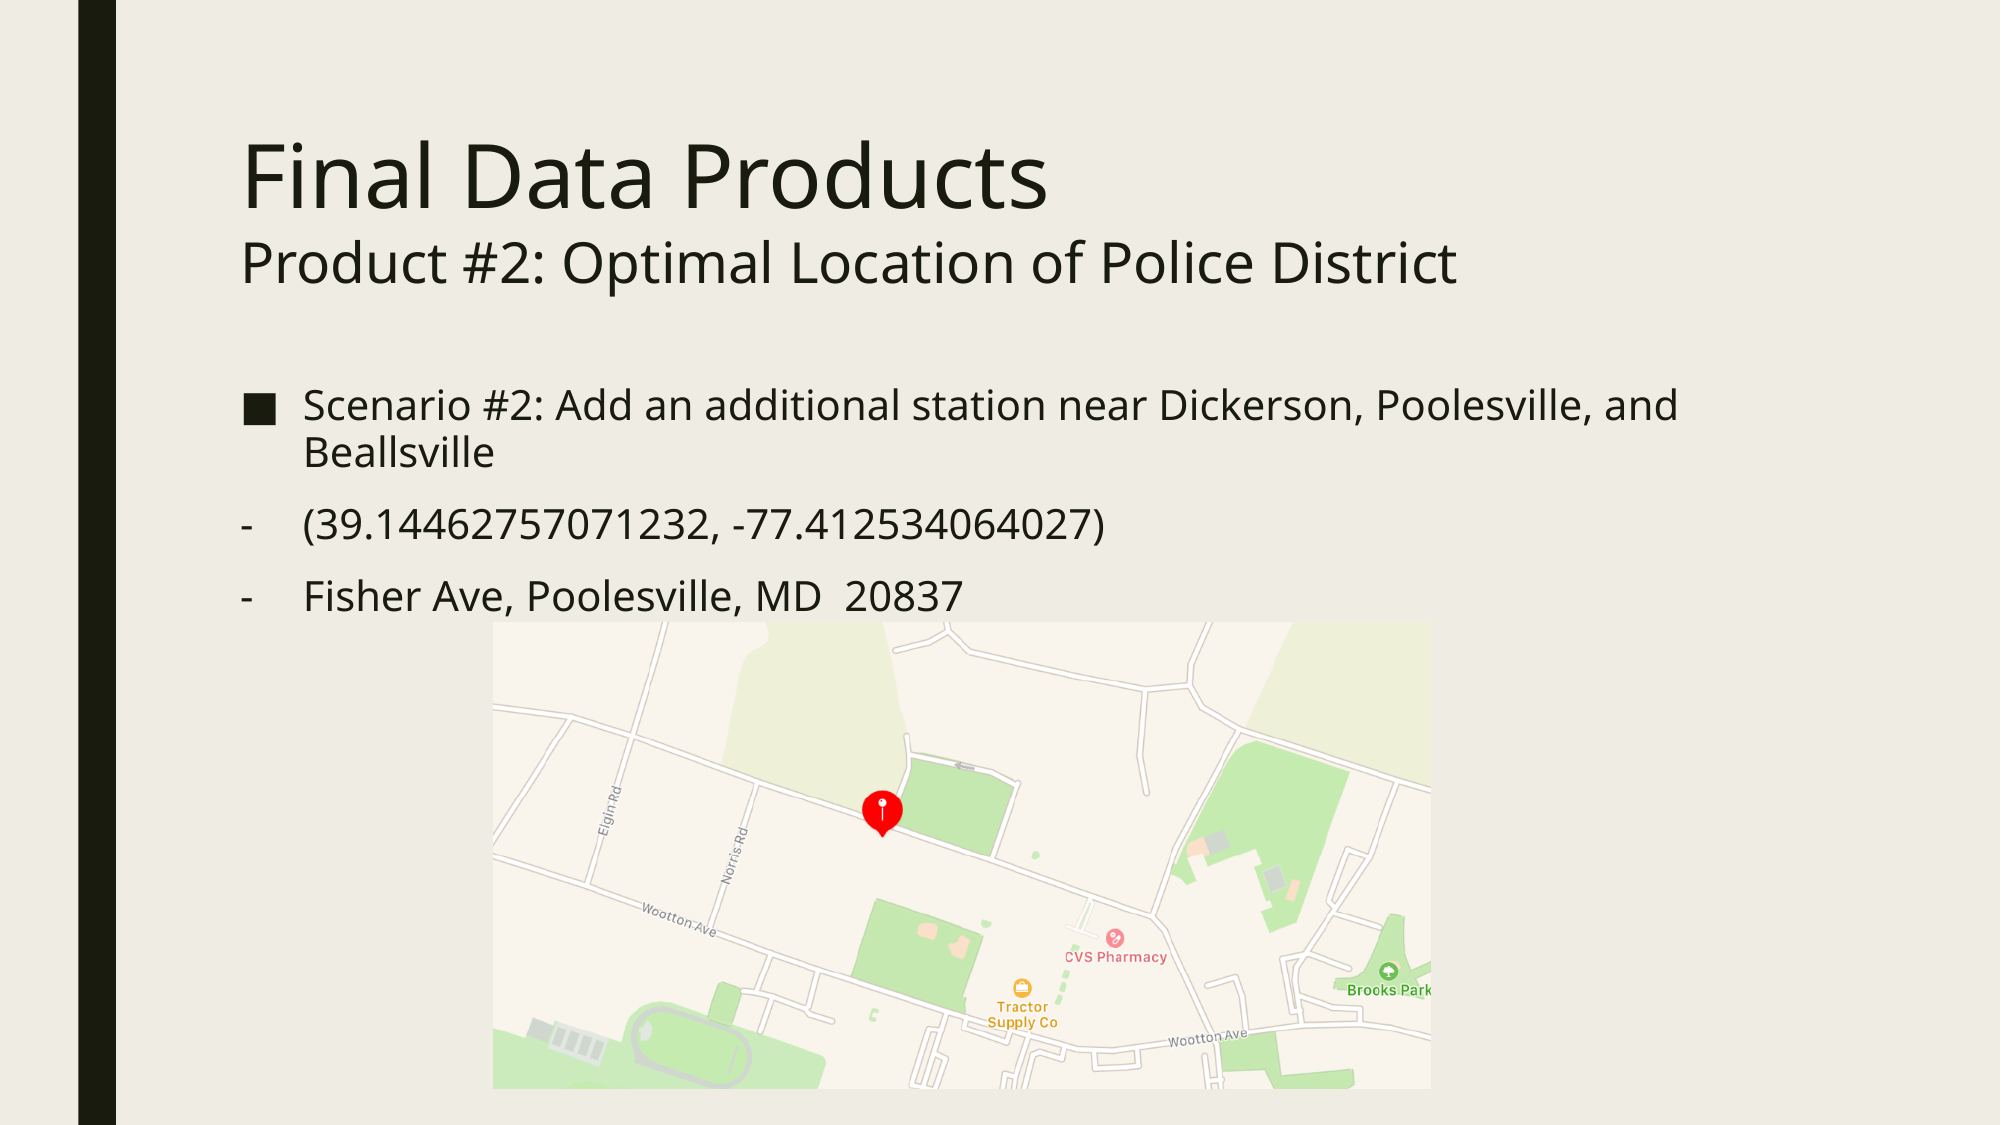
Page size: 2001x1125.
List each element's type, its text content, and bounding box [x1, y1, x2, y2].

picture [493, 622, 1431, 1089]
title Final Data Products Product #2: Optimal Location of Police District [225, 112, 1800, 357]
list Scenario #2: Add an additional station near Dickerson, Poolesville, and Beallsville (39.14462757071232, -77.412534064027) Fisher Ave, Poolesville, MD 20837 [225, 375, 1800, 963]
